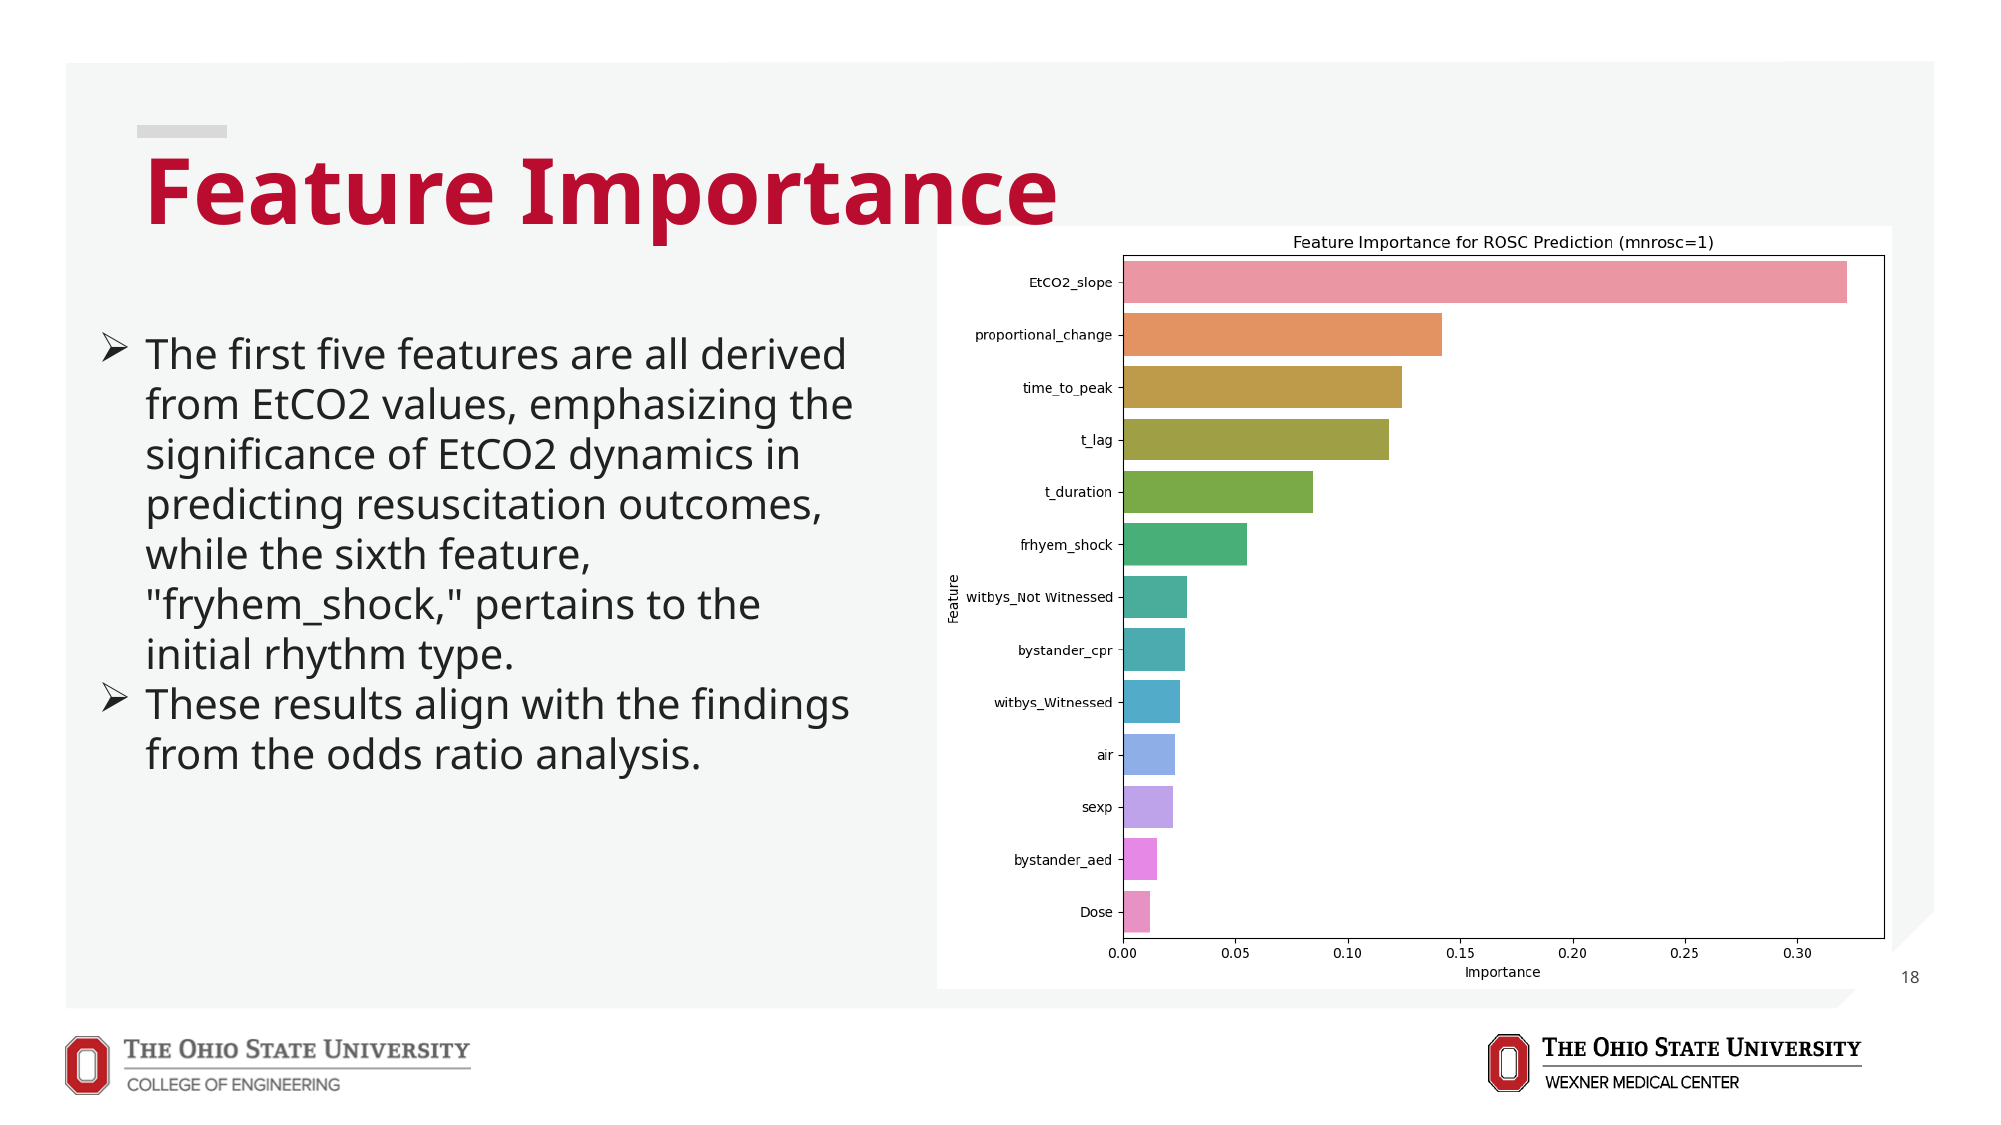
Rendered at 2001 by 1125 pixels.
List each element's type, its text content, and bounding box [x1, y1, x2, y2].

picture [65, 1036, 471, 1095]
picture [1488, 1034, 1862, 1092]
text_box The first five features are all derived from EtCO2 values, emphasizing the significance of EtCO2 dynamics in predicting resuscitation outcomes, while the sixth feature, "fryhem_shock," pertains to the initial rhythm type. These results align with the findings from the odds ratio analysis. [83, 320, 894, 786]
slide_number 18 [1853, 948, 1935, 1009]
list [937, 226, 1892, 989]
title Feature Importance [128, 137, 1854, 276]
